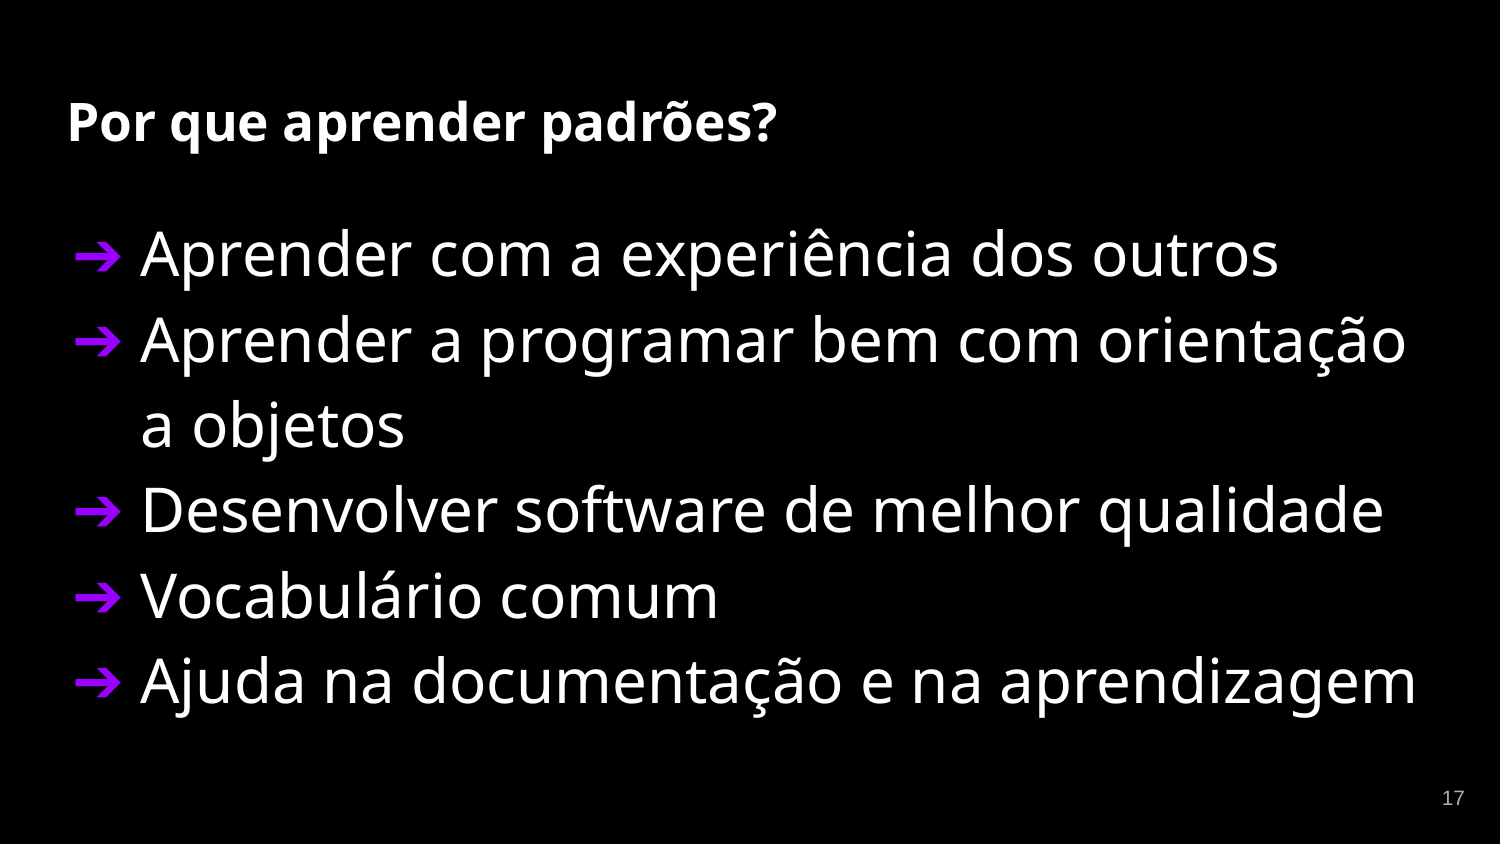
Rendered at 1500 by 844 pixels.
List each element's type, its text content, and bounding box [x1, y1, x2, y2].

list Aprender com a experiência dos outros Aprender a programar bem com orientação a objetos Desenvolver software de melhor qualidade Vocabulário comum Ajuda na documentação e na aprendizagem [51, 189, 1449, 750]
title Por que aprender padrões? [51, 72, 1449, 167]
slide_number ‹#› [1389, 764, 1480, 830]
